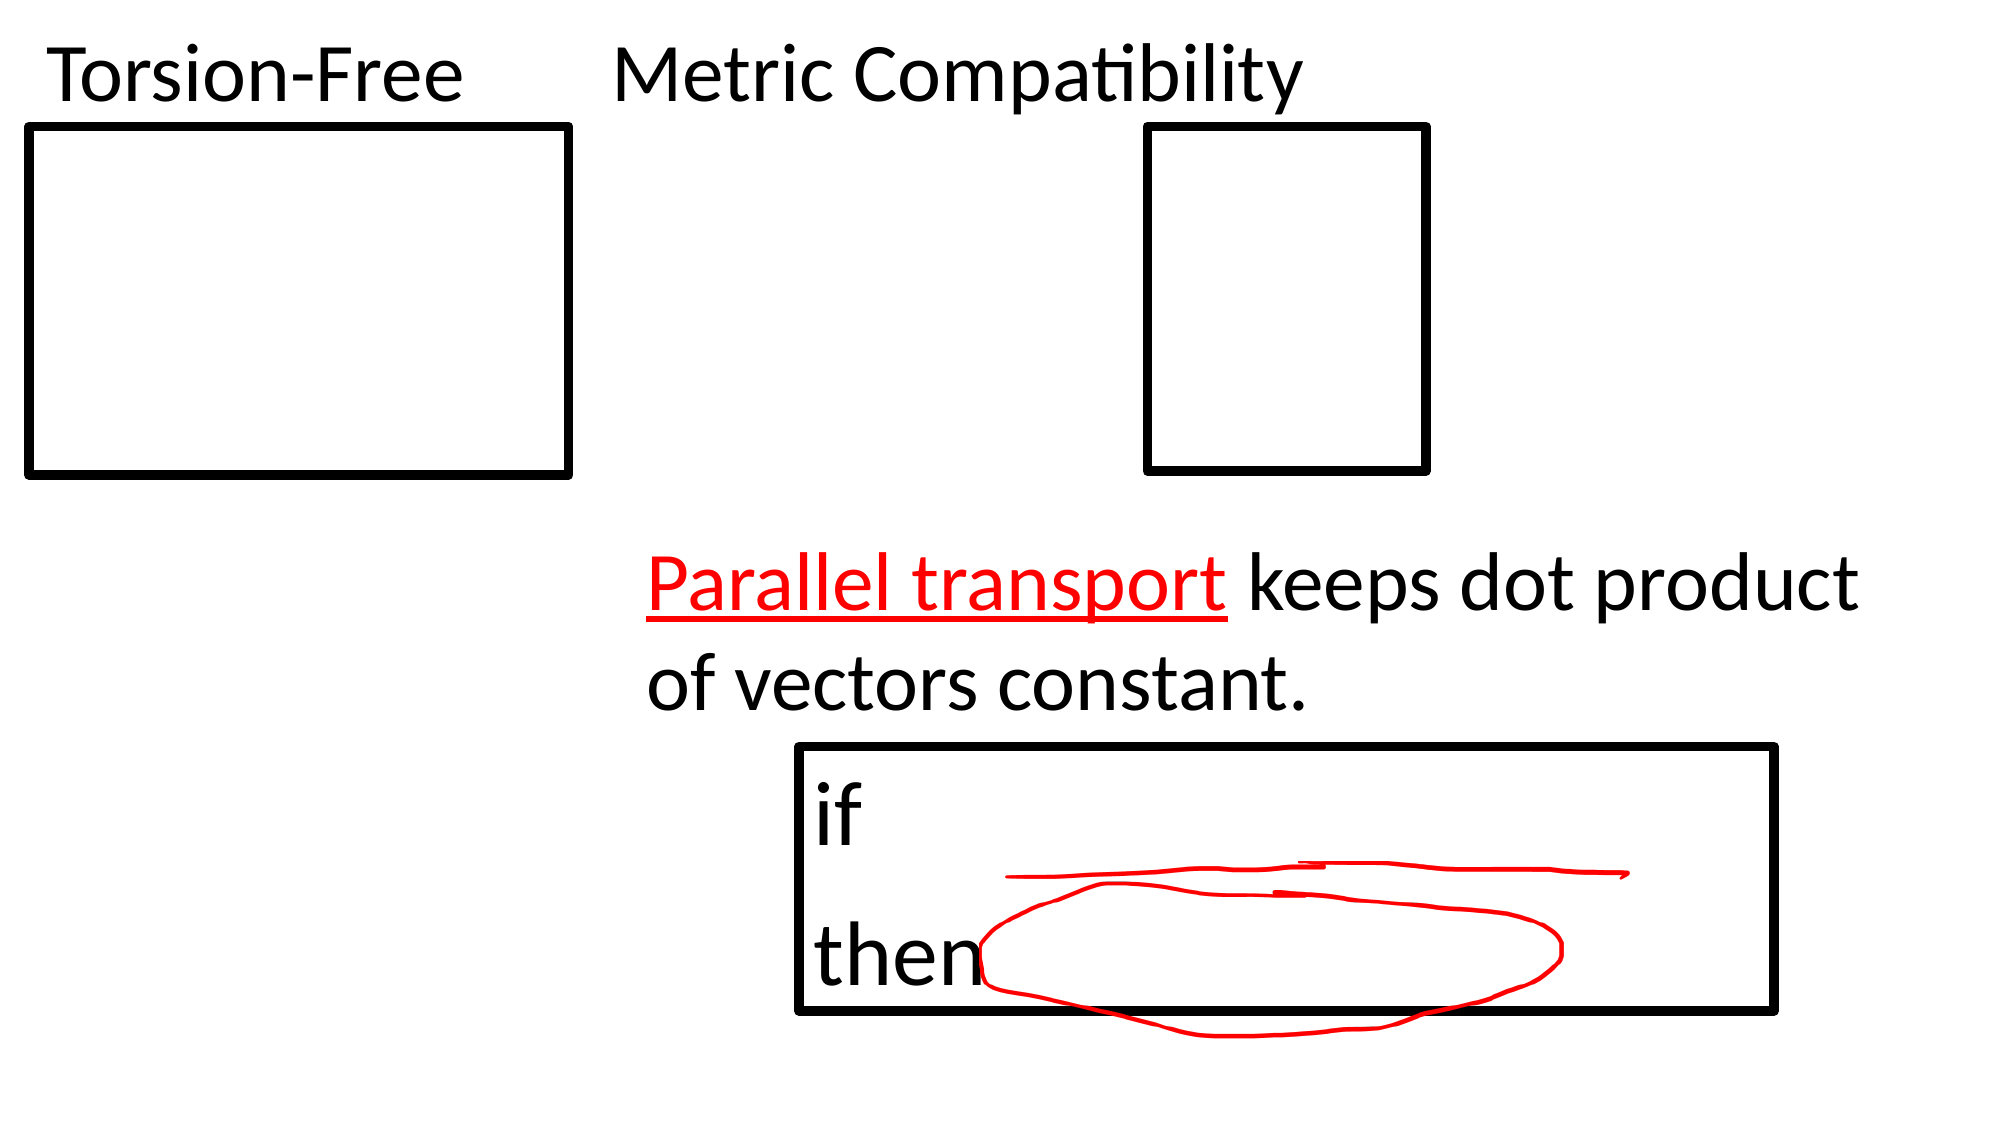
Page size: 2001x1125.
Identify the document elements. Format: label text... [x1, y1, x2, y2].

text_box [28, 10, 569, 475]
text_box Parallel transport keeps dot product of vectors constant. [631, 520, 1942, 735]
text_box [592, 10, 1981, 497]
picture [979, 861, 1639, 1047]
